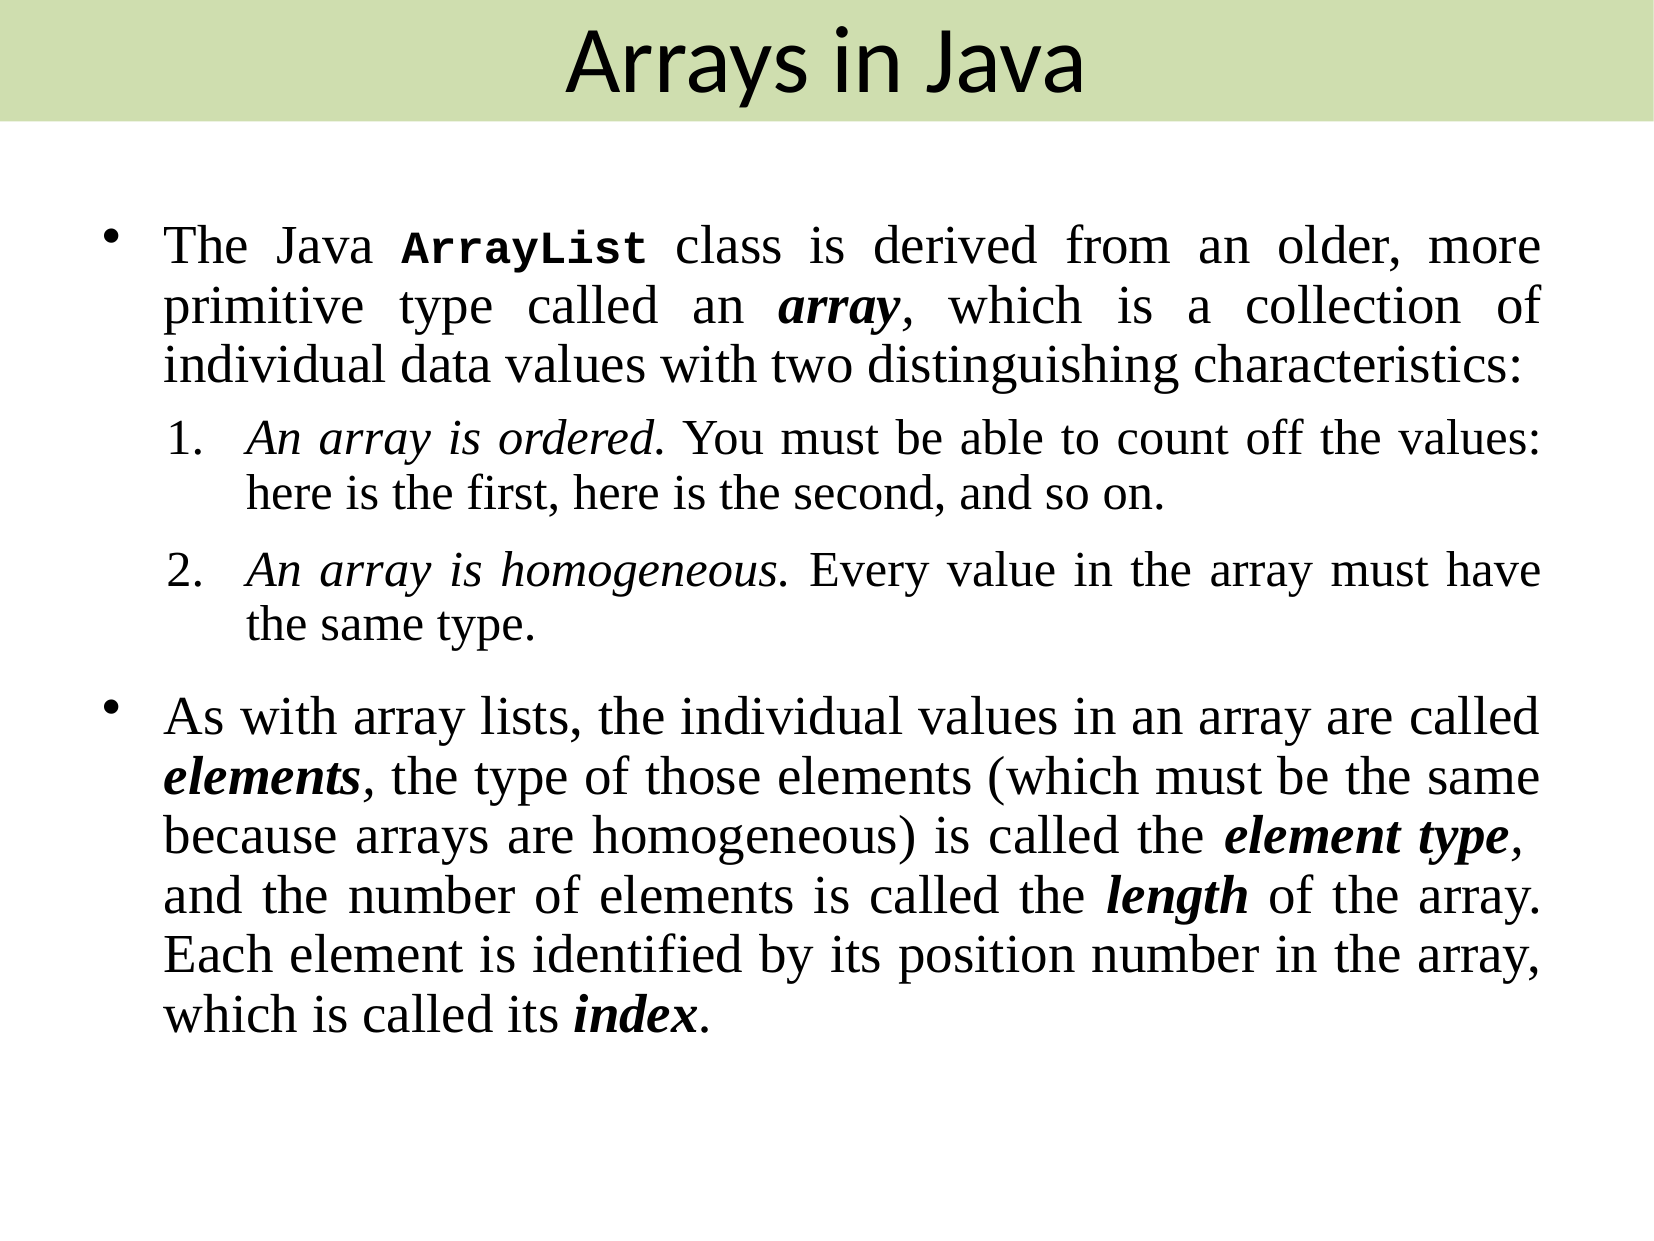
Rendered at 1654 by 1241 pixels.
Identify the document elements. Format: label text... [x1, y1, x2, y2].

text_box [151, 535, 1558, 662]
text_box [151, 403, 1558, 530]
text_box Arrays in Java [0, 0, 1654, 122]
text_box The Java ArrayList class is derived from an older, more primitive type called an array, which is a collection of individual data values with two distinguishing characteristics: [87, 208, 1557, 359]
text_box As with array lists, the individual values in an array are called elements, the type of those elements (which must be the same because arrays are homogeneous) is called the element type, and the number of elements is called the length of the array. Each element is identified by its position number in the array, which is called its index. [87, 679, 1557, 1114]
